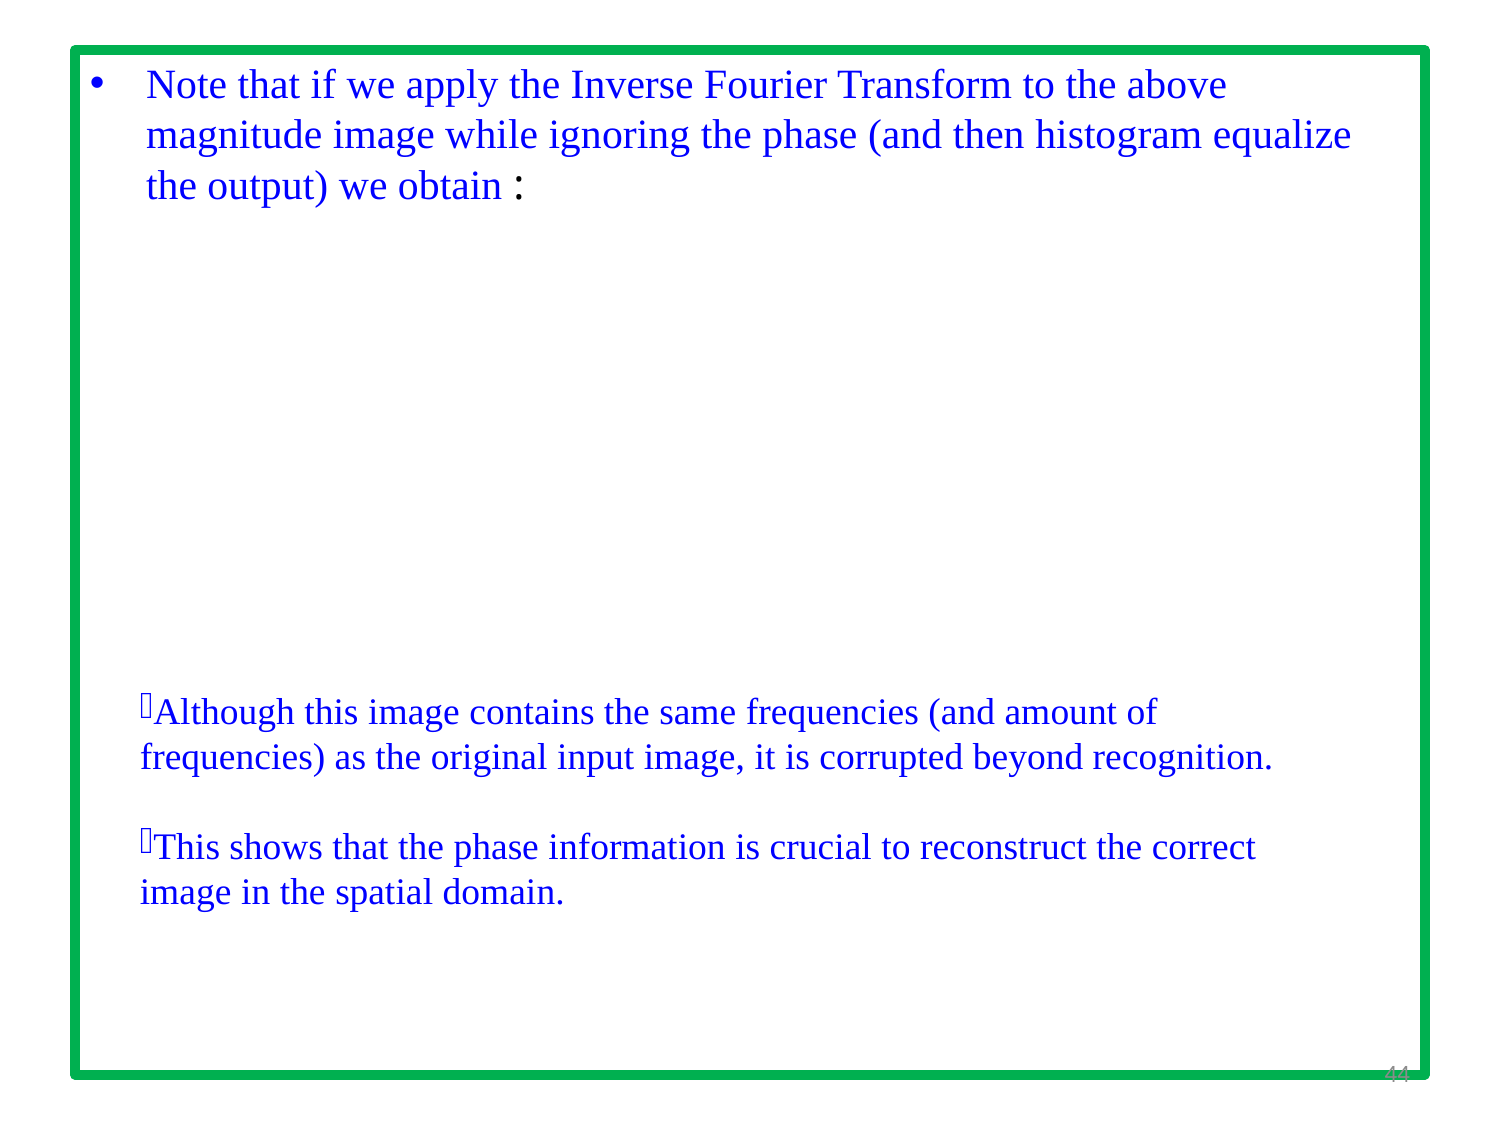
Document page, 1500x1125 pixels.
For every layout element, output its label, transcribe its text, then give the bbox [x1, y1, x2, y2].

text_box Note that if we apply the Inverse Fourier Transform to the above magnitude image while ignoring the phase (and then histogram equalize the output) we obtain : [75, 49, 1425, 1075]
text_box Although this image contains the same frequencies (and amount of frequencies) as the original input image, it is corrupted beyond recognition. This shows that the phase information is crucial to reconstruct the correct image in the spatial domain. [124, 679, 1363, 920]
text_box 44 [1074, 1042, 1425, 1103]
